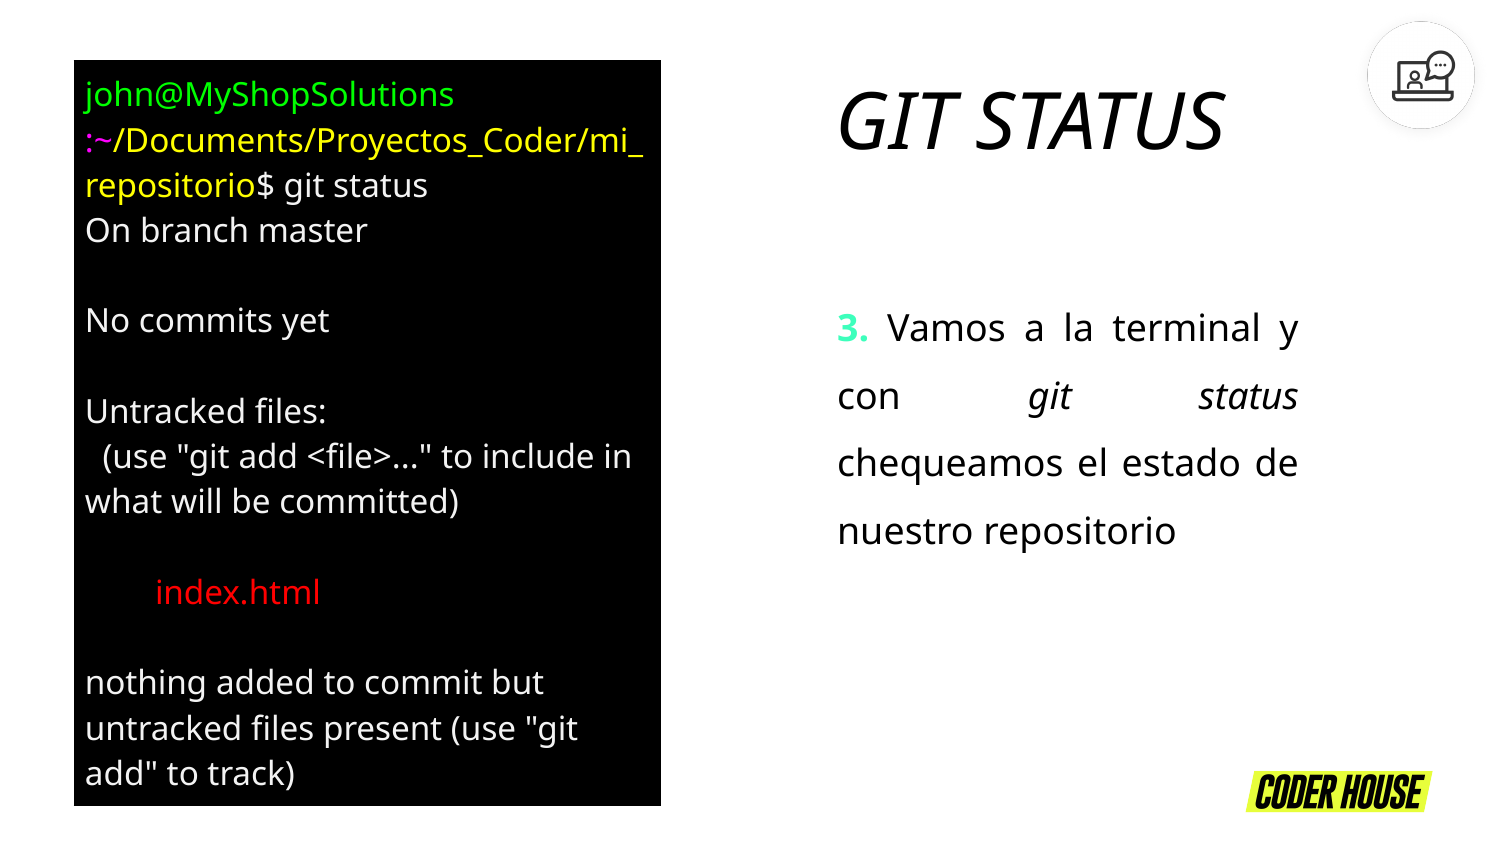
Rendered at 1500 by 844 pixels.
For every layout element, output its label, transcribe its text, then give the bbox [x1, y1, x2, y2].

text_box 3. Vamos a la terminal y con git status chequeamos el estado de nuestro repositorio [821, 266, 1315, 567]
table_header john@MyShopSolutions :~/Documents/Proyectos_Coder/mi_repositorio$ git status On branch master No commits yet Untracked files: (use "git add <file>..." to include in what will be committed) index.html nothing added to commit but untracked files present (use "git add" to track) [75, 62, 660, 805]
text_box GIT STATUS [386, 40, 1500, 156]
picture [1241, 764, 1437, 819]
picture [1354, 8, 1488, 142]
